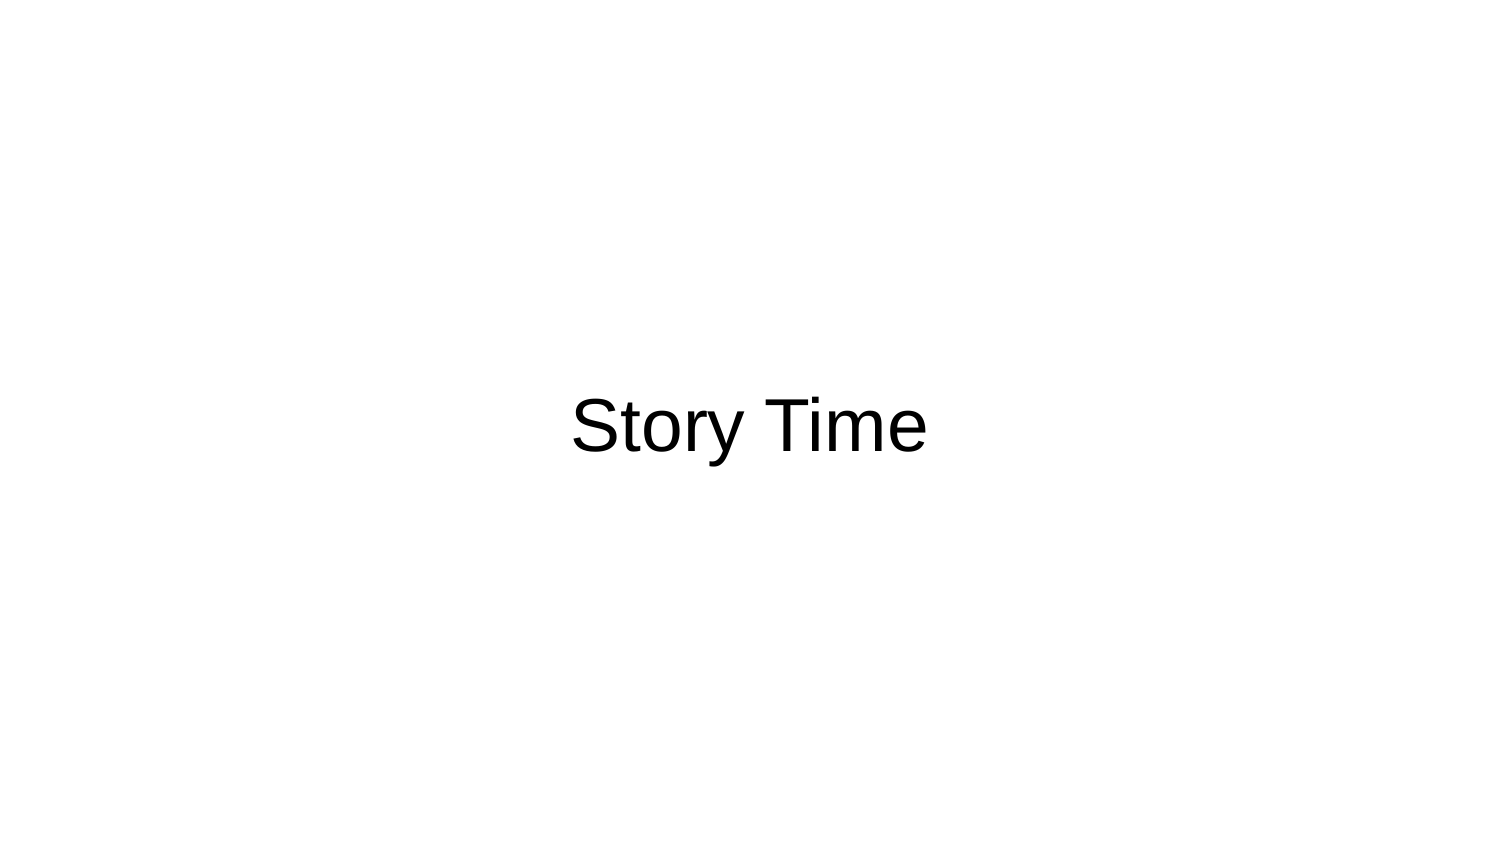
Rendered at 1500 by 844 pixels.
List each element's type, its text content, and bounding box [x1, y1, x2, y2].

title Story Time [51, 352, 1449, 491]
